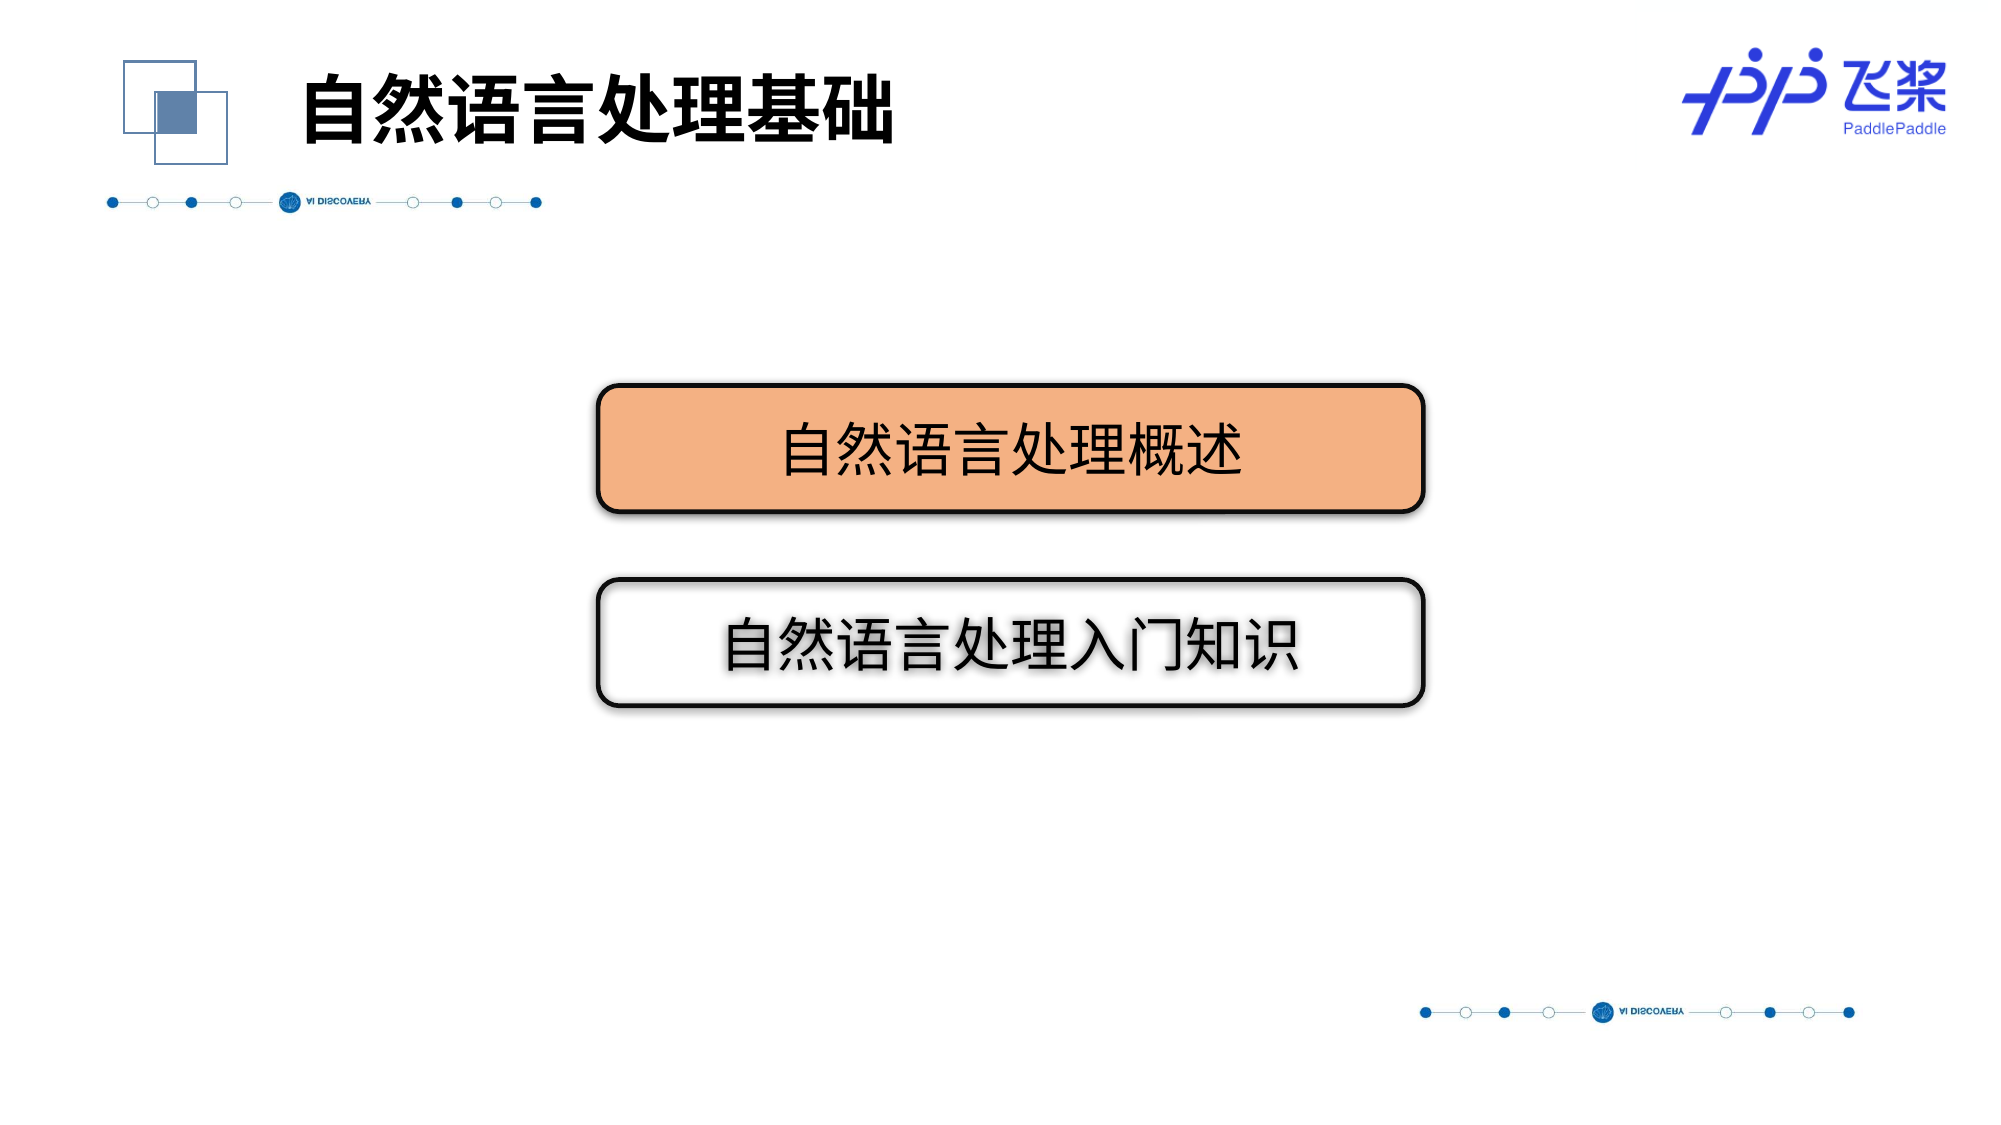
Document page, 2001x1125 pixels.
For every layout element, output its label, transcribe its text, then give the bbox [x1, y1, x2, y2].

picture [1635, 0, 1988, 173]
text_box 自然语言处理入门知识 [598, 579, 1424, 706]
text_box 自然语言处理概述 [598, 385, 1424, 512]
picture [1408, 990, 1863, 1039]
picture [95, 180, 550, 229]
text_box 自然语言处理基础 [281, 55, 968, 160]
